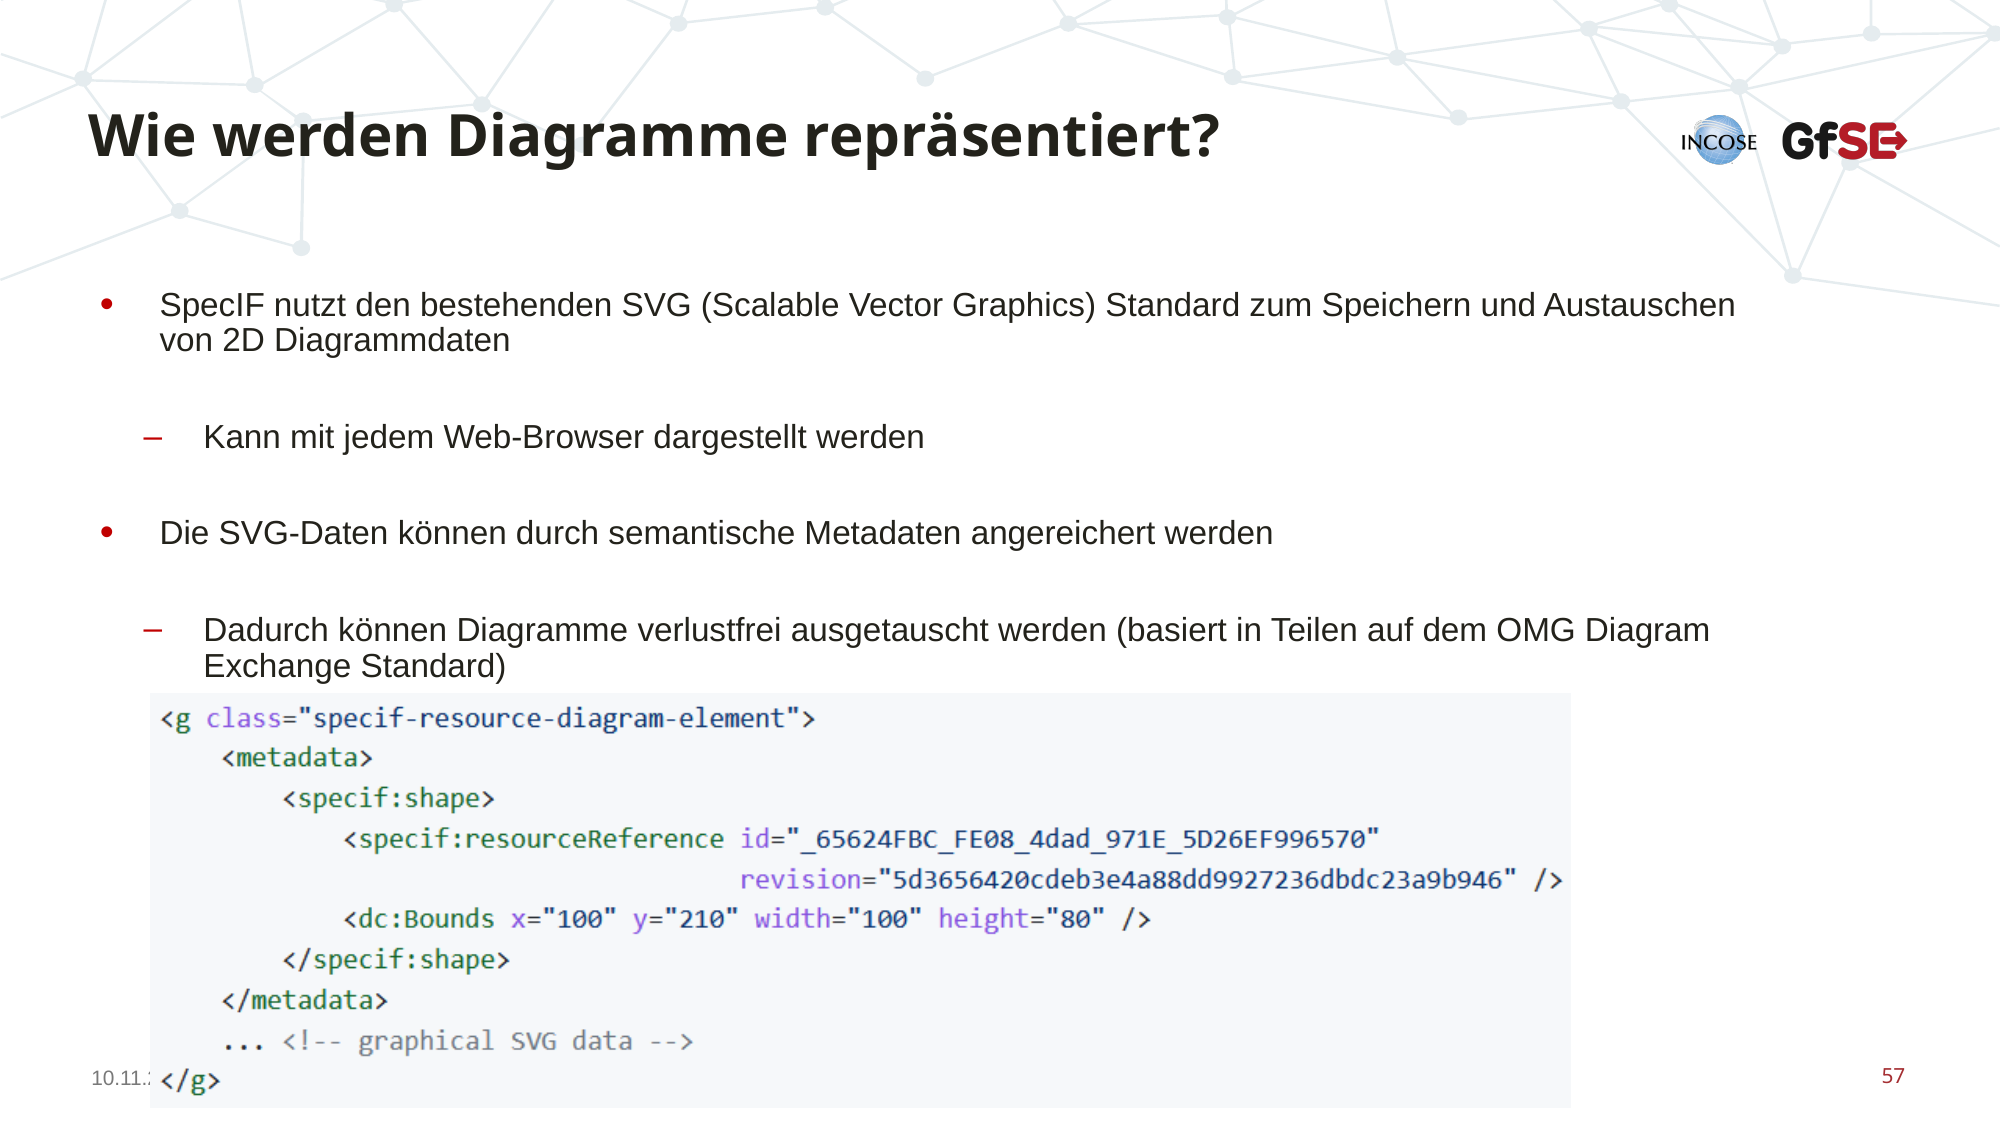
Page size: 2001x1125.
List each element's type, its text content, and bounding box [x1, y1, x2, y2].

slide_number 57 [1881, 1059, 1912, 1095]
list SpecIF nutzt den bestehenden SVG (Scalable Vector Graphics) Standard zum Speichern und Austauschen von 2D Diagrammdaten Kann mit jedem Web-Browser dargestellt werden Die SVG-Daten können durch semantische Metadaten angereichert werden Dadurch können Diagramme verlustfrei ausgetauscht werden (basiert in Teilen auf dem OMG Diagram Exchange Standard) [100, 287, 1775, 1100]
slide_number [88, 1059, 144, 1095]
title Wie werden Diagramme repräsentiert? [88, 106, 1912, 213]
picture [149, 693, 1571, 1108]
